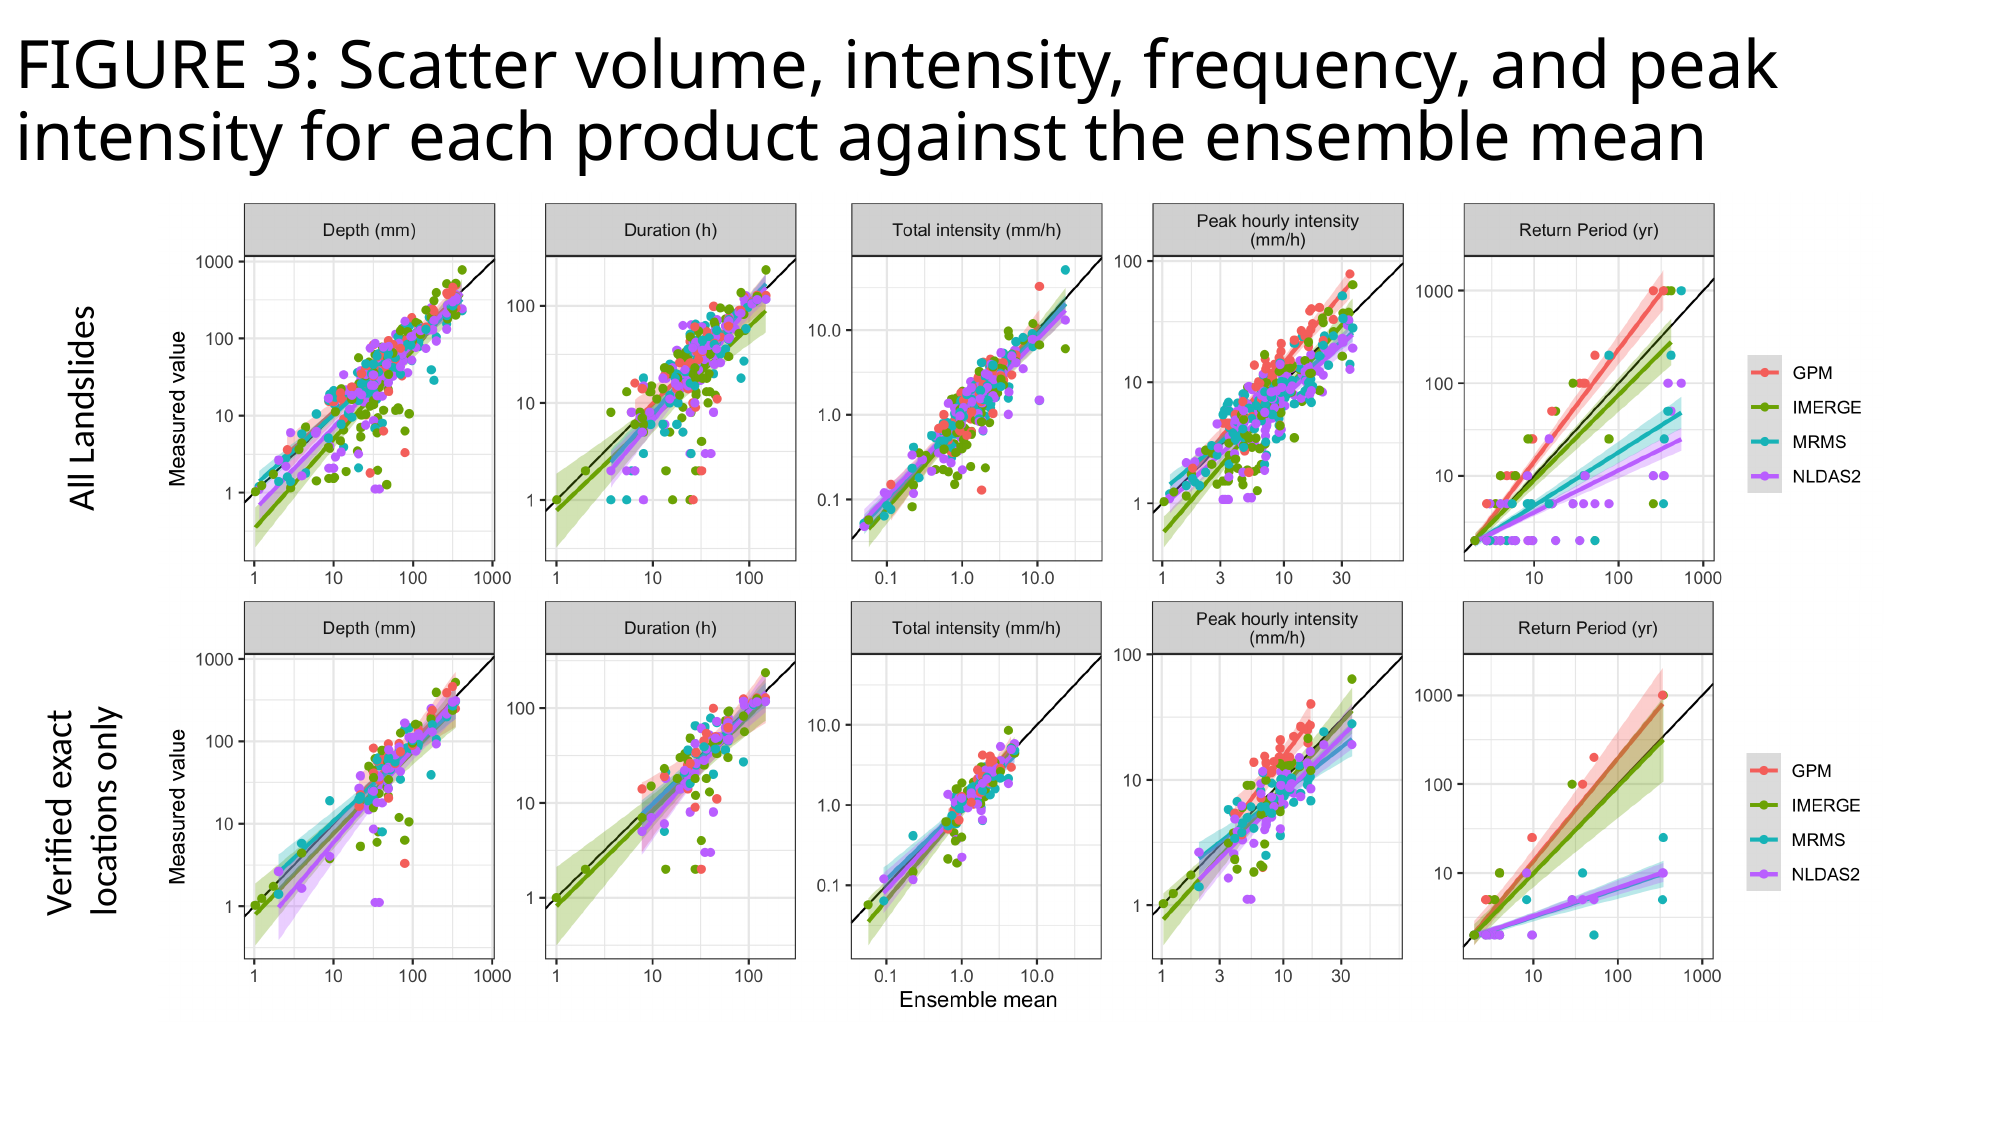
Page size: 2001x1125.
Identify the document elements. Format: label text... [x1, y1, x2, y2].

title FIGURE 3: Scatter volume, intensity, frequency, and peak intensity for each product against the ensemble mean [0, 0, 2000, 207]
text_box Verified exact locations only [26, 686, 131, 931]
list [158, 590, 1883, 1022]
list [158, 192, 1884, 625]
text_box All Landslides [49, 290, 109, 527]
